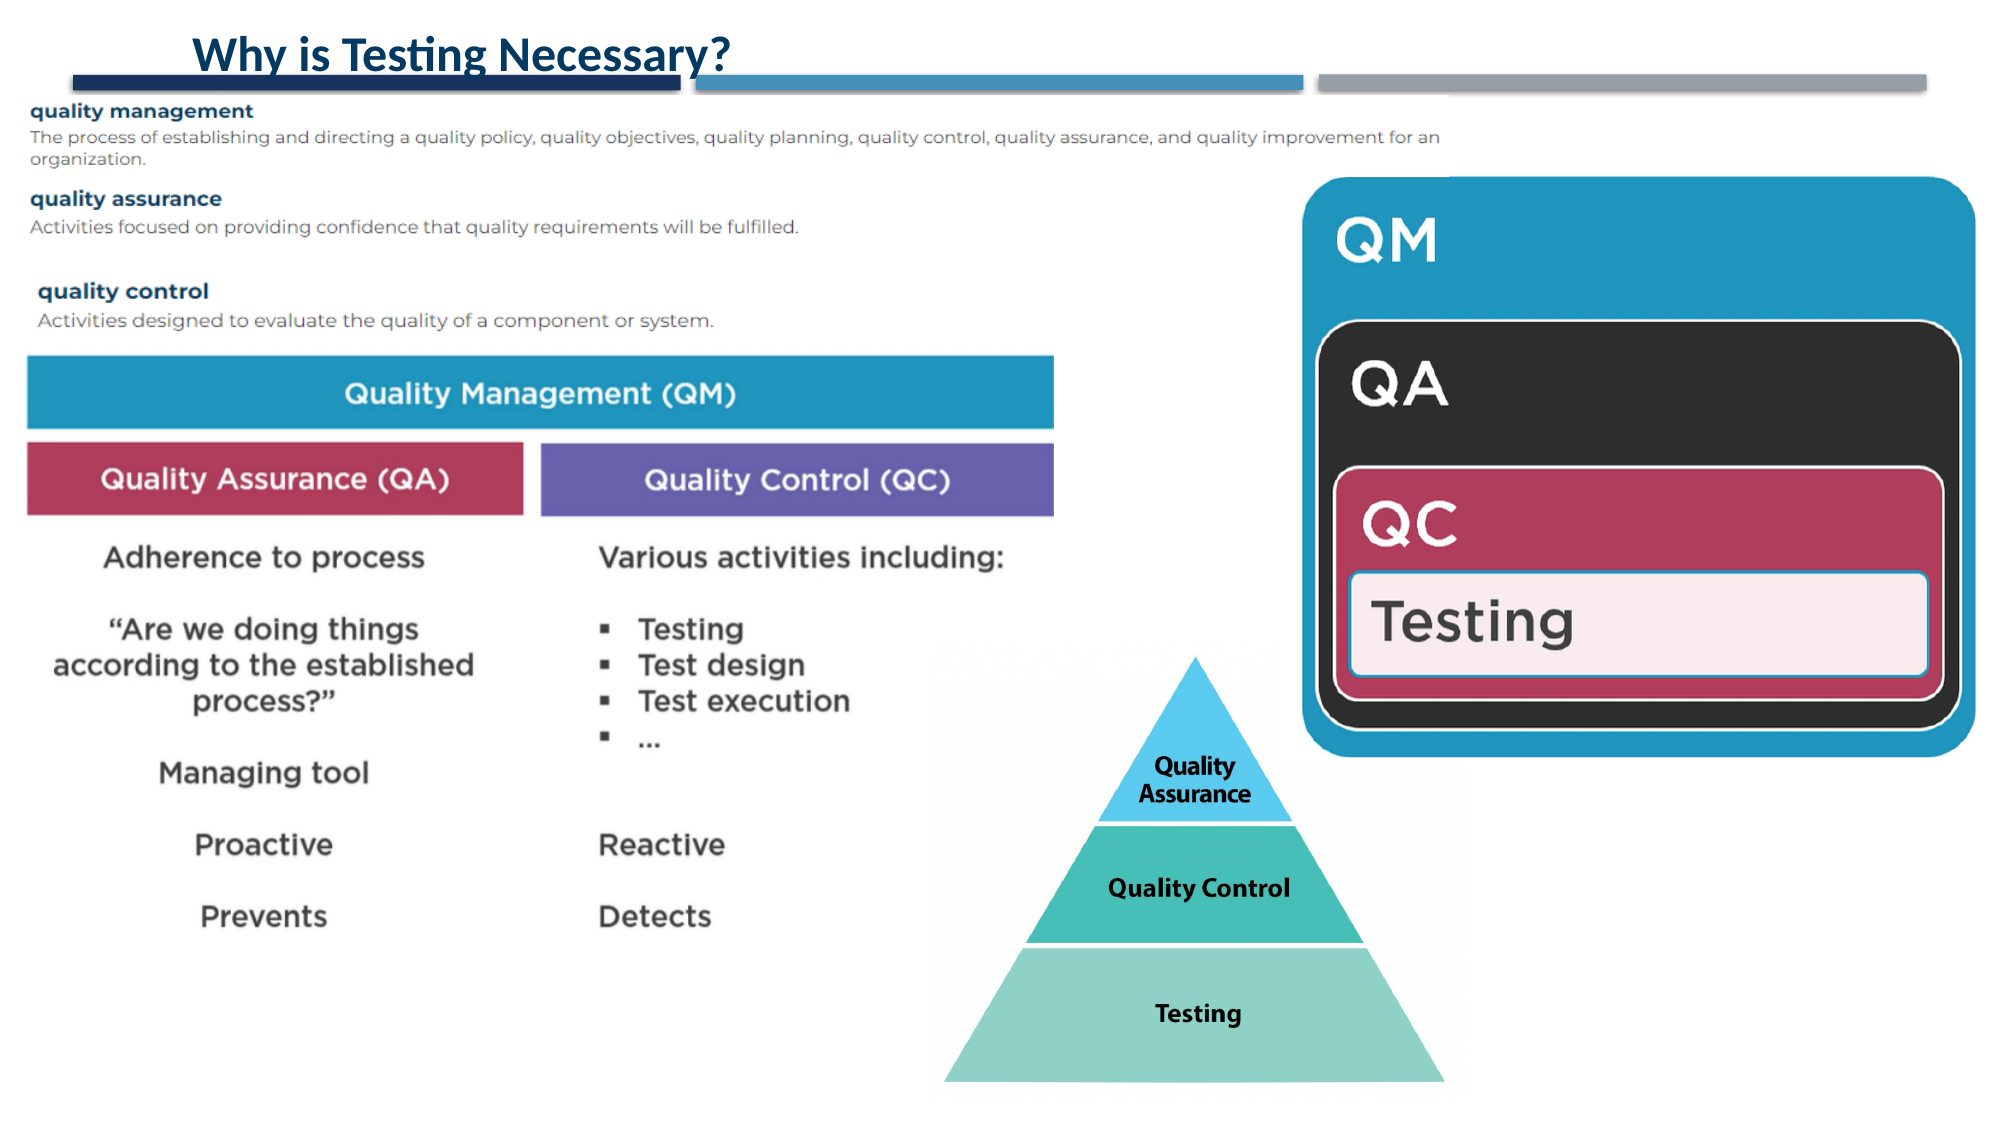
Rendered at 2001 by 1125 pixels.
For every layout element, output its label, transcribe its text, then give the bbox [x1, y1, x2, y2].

picture [0, 95, 2000, 1099]
text_box Why is Testing Necessary? [177, 13, 1753, 71]
picture [20, 184, 810, 250]
